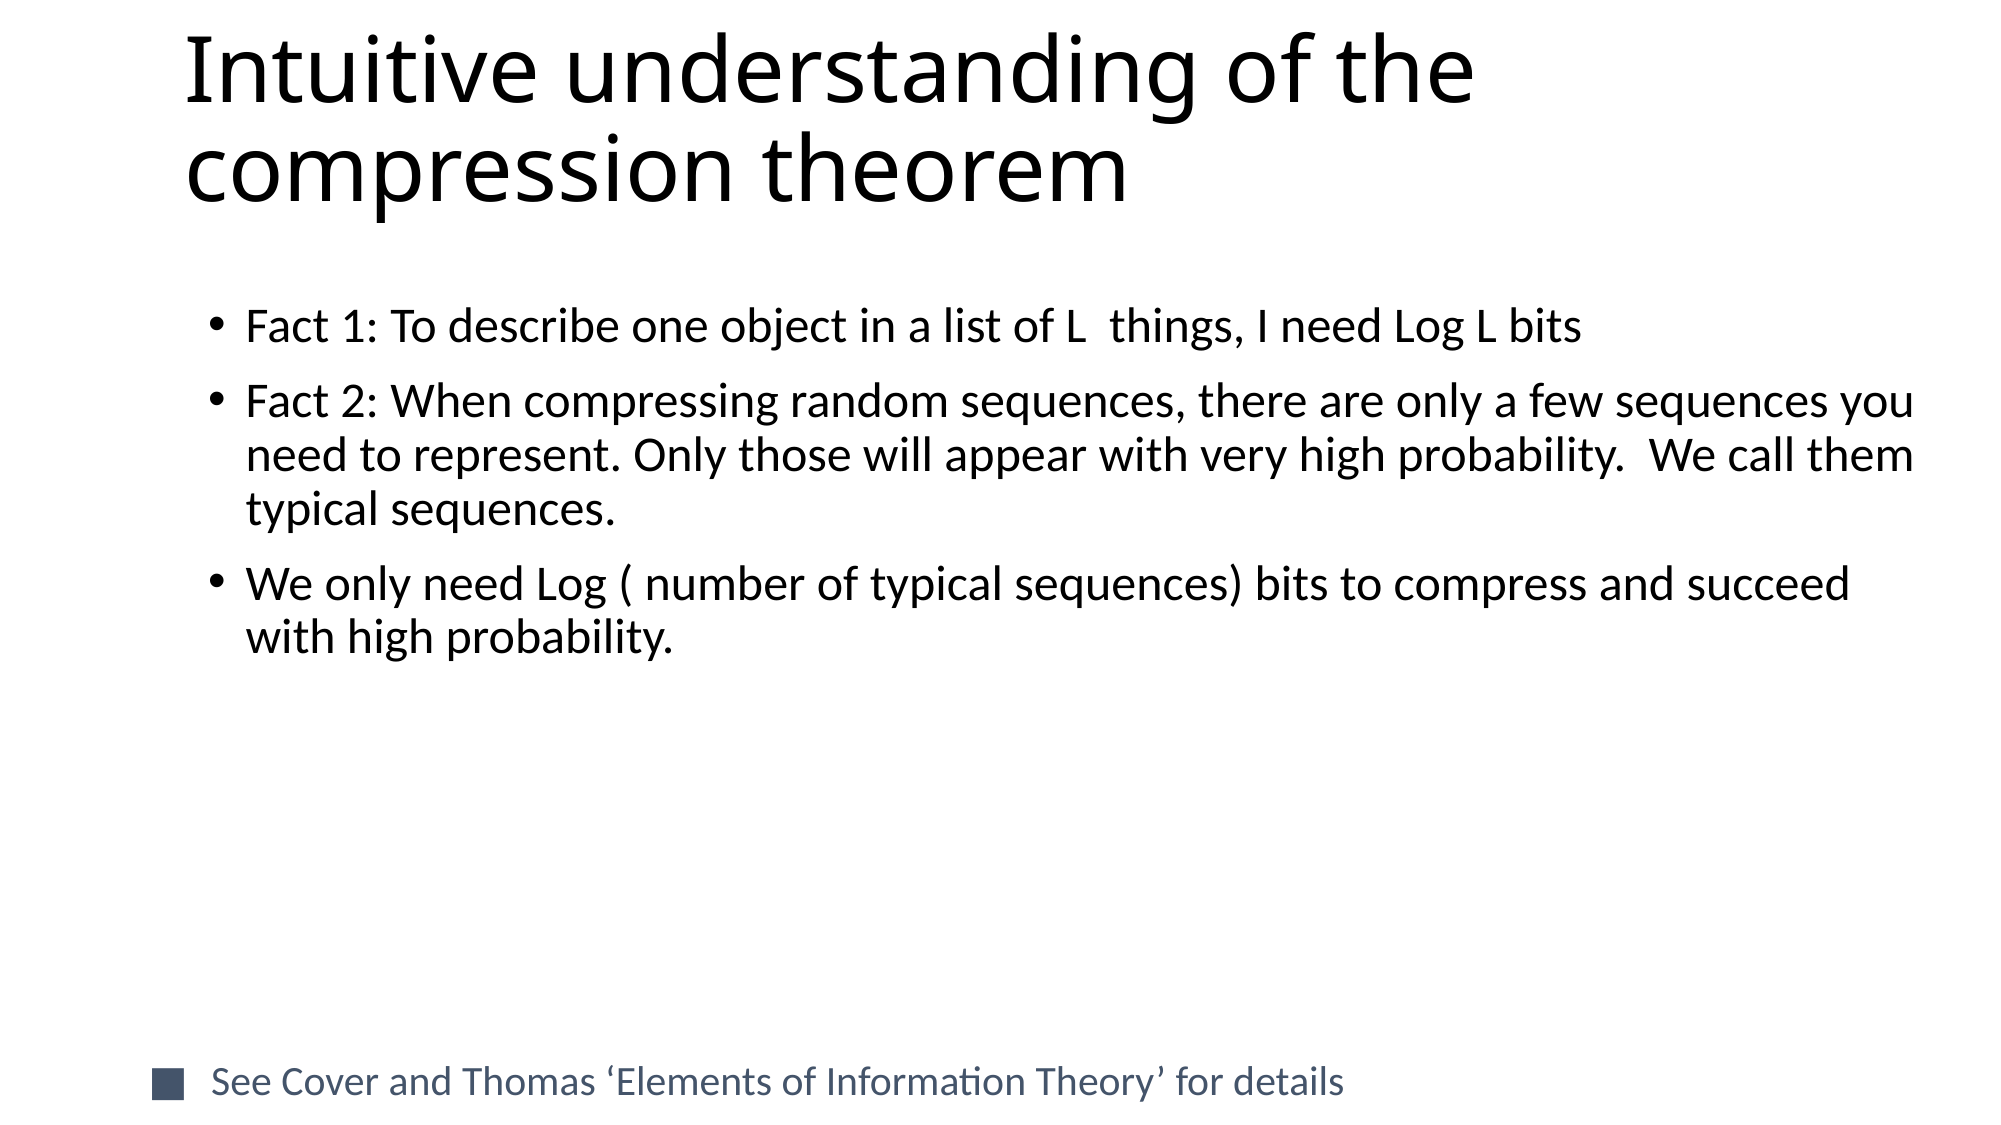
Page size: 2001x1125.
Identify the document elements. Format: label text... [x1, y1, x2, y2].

list Fact 1: To describe one object in a list of L things, I need Log L bits Fact 2: When compressing random sequences, there are only a few sequences you need to represent. Only those will appear with very high probability. We call them typical sequences. We only need Log ( number of typical sequences) bits to compress and succeed with high probability. [193, 291, 1939, 880]
text_box See Cover and Thomas ‘Elements of Information Theory’ for details [133, 1049, 1634, 1125]
title Intuitive understanding of the compression theorem [169, 0, 1745, 244]
